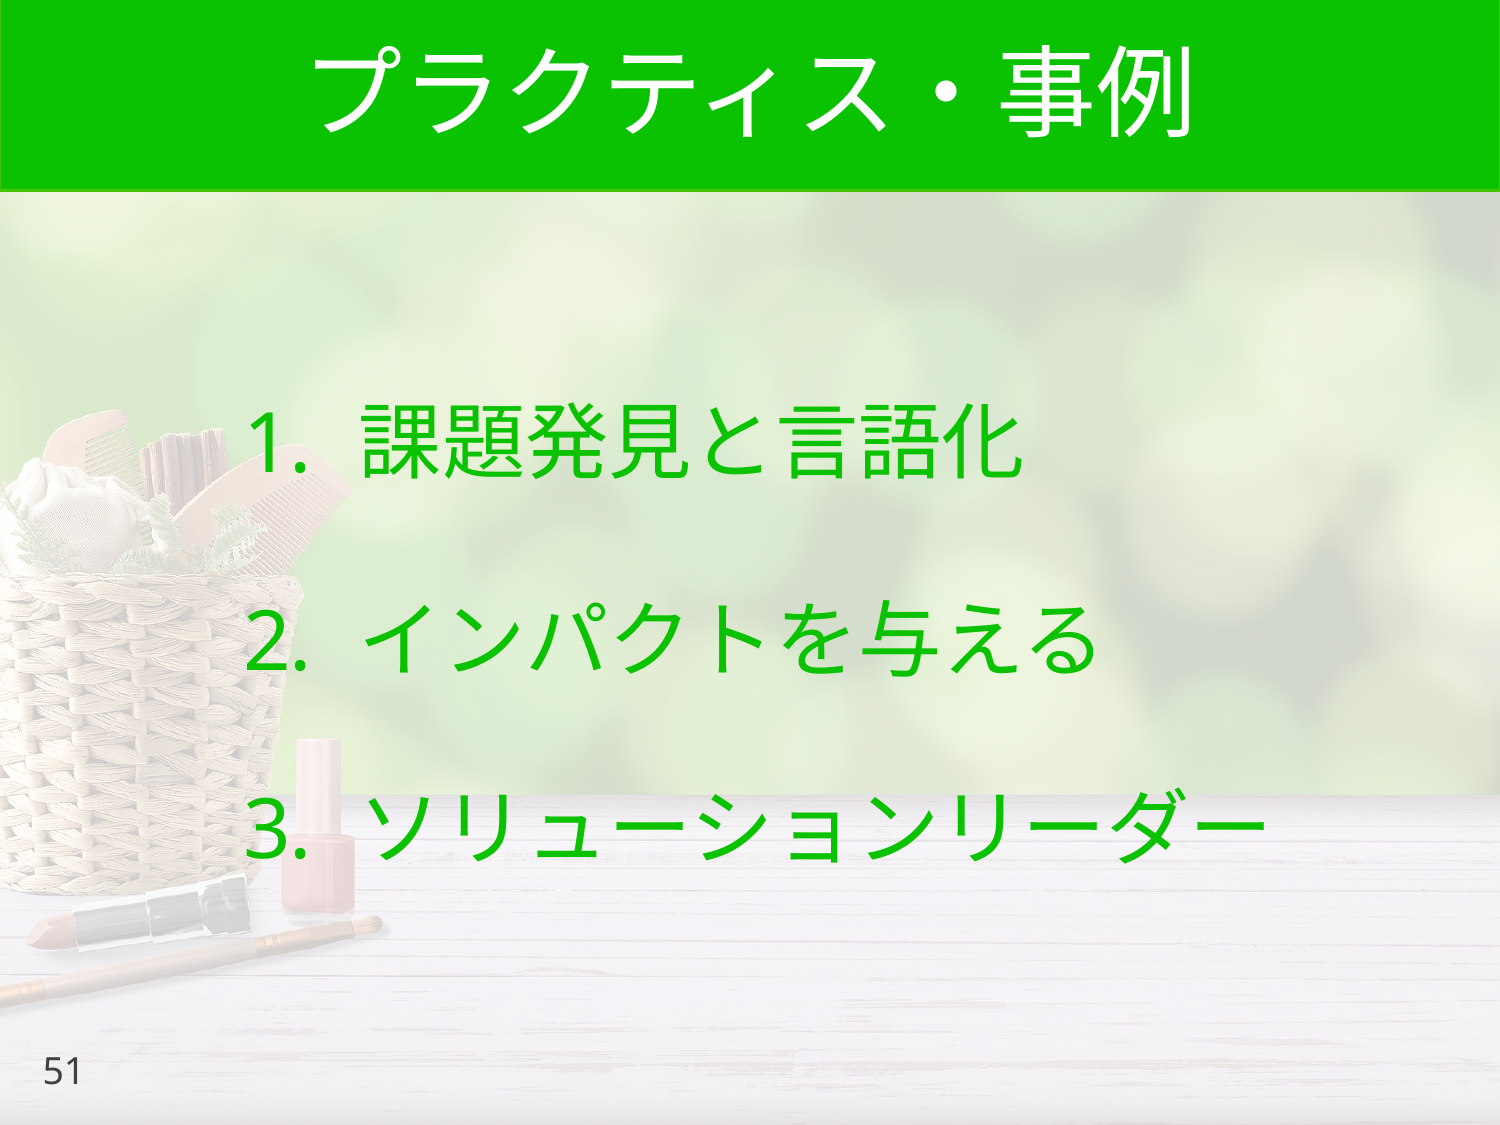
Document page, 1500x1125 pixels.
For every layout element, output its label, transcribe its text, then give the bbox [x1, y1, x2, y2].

slide_number 51 [27, 1042, 146, 1102]
list 課題発見と言語化 インパクトを与える ソリューションリーダー [103, 277, 1397, 1000]
title プラクティス・事例 [0, 53, 1500, 140]
